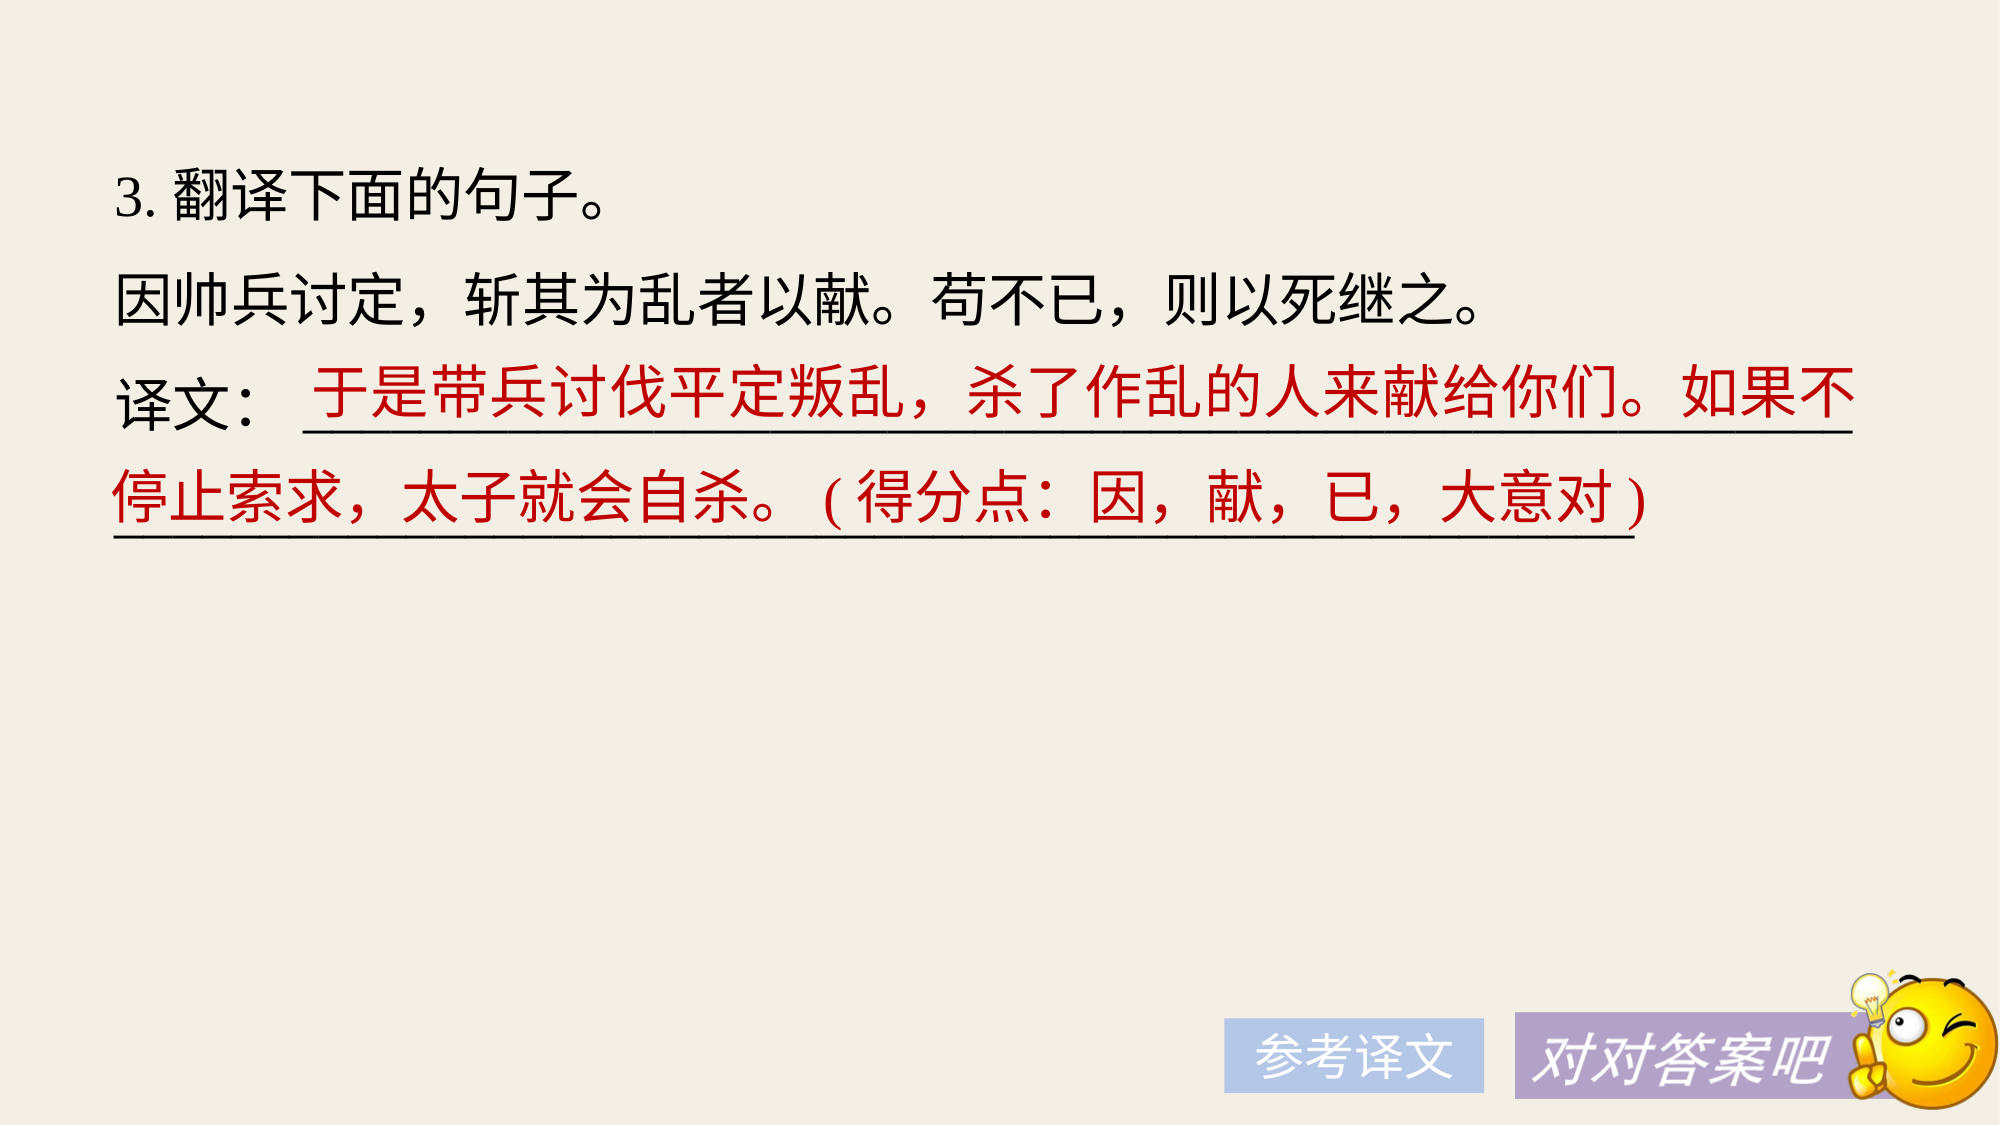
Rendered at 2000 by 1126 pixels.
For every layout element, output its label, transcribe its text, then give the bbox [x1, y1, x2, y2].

picture [1495, 968, 1999, 1125]
text_box 参考译文 [1224, 1018, 1485, 1094]
text_box 3.翻译下面的句子。 因帅兵讨定，斩其为乱者以献。苟不已，则以死继之。 译文：_____________________________________________________ ____________________________________________________ [94, 113, 1918, 554]
text_box 于是带兵讨伐平定叛乱，杀了作乱的人来献给你们。如果不停止索求，太子就会自杀。(得分点：因，献，已，大意对) [90, 309, 1878, 540]
